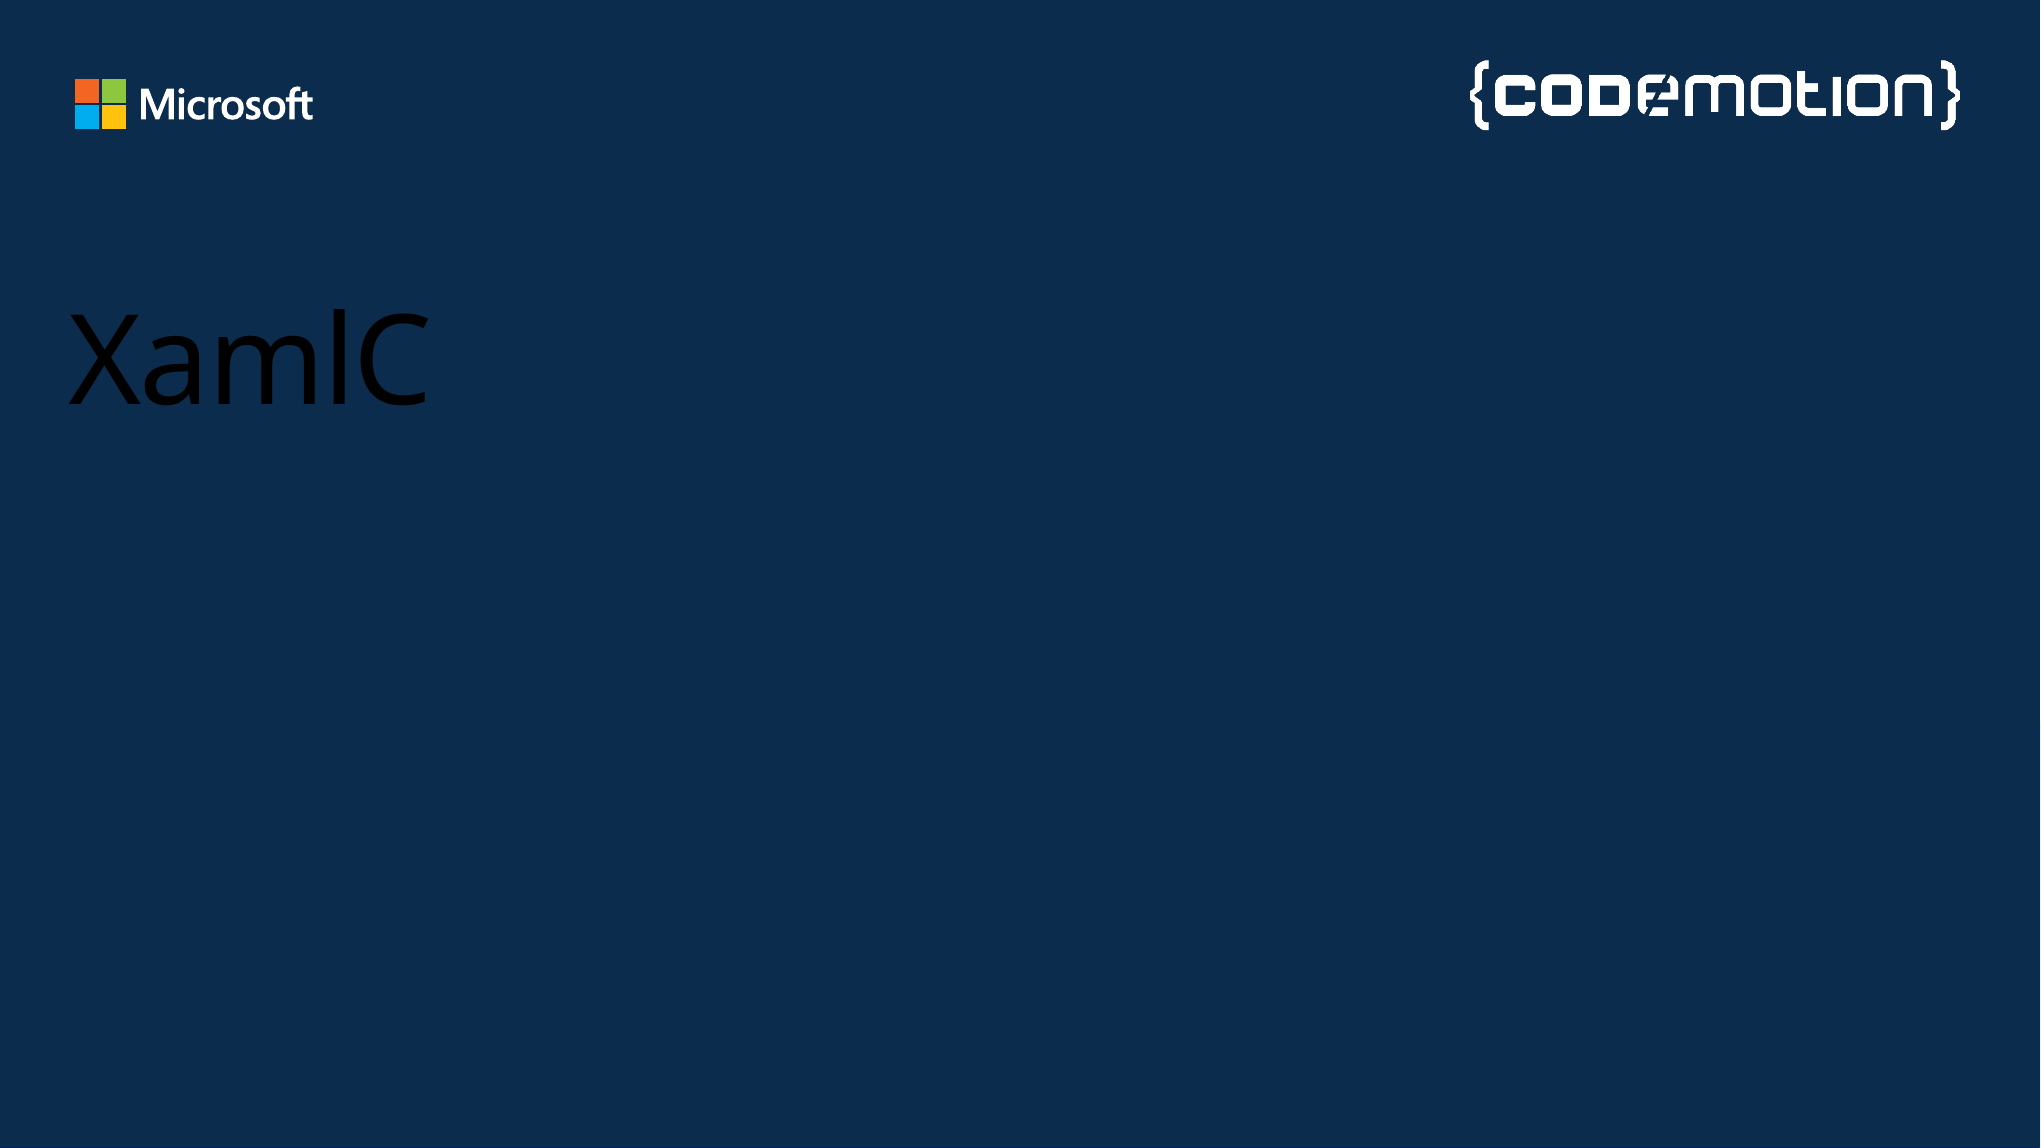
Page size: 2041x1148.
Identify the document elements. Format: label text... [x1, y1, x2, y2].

picture [1454, 48, 1975, 142]
title XamlC [45, 281, 1696, 583]
